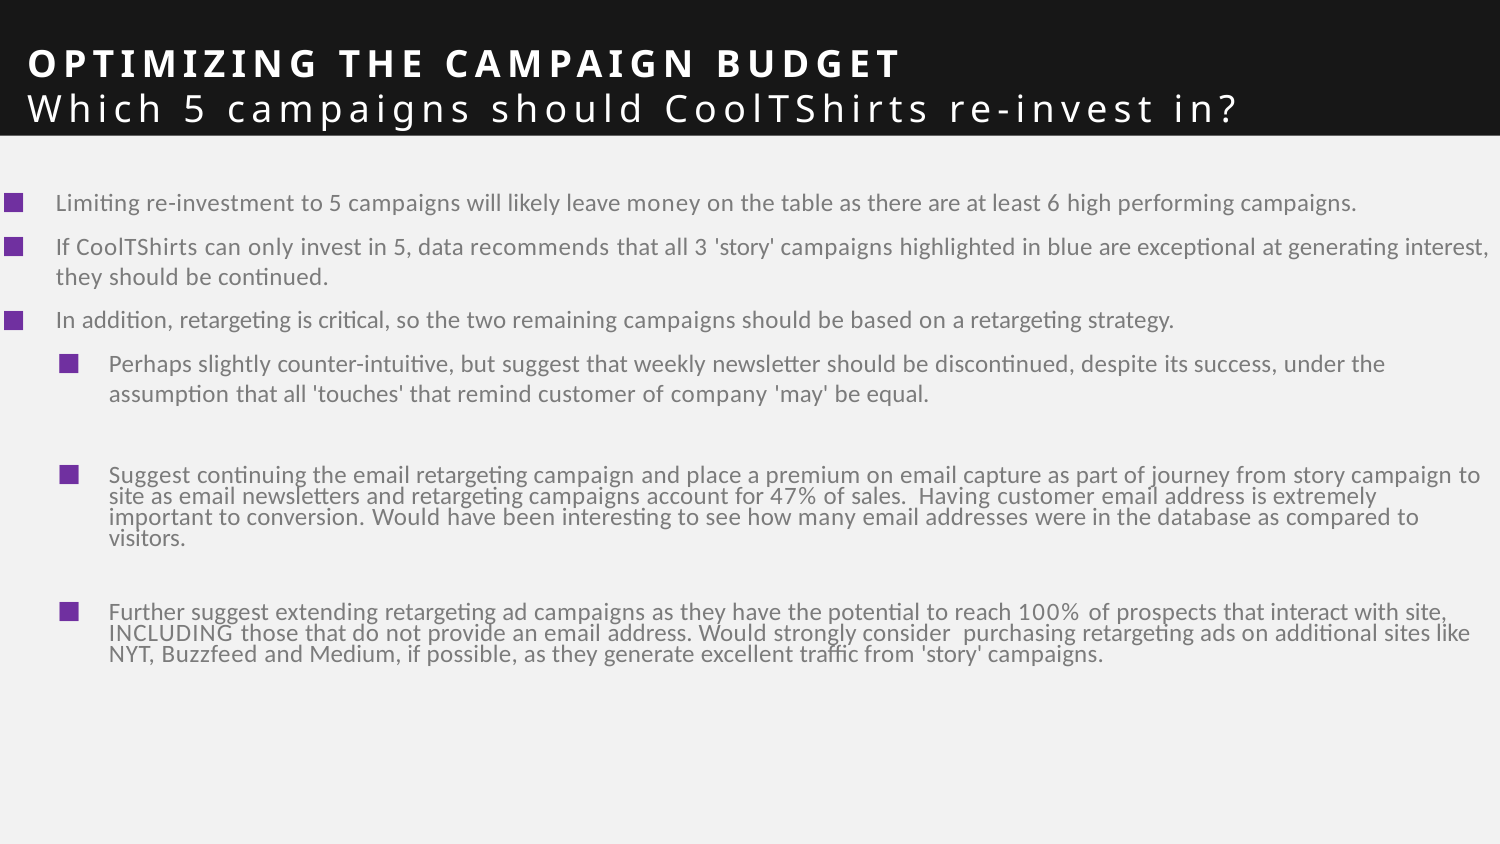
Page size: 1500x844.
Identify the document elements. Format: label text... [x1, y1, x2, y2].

text_box Limiting re-investment to 5 campaigns will likely leave money on the table as there are at least 6 high performing campaigns. If CoolTShirts can only invest in 5, data recommends that all 3 'story' campaigns highlighted in blue are exceptional at generating interest, they should be continued. In addition, retargeting is critical, so the two remaining campaigns should be based on a retargeting strategy. Perhaps slightly counter-intuitive, but suggest that weekly newsletter should be discontinued, despite its success, under the assumption that all 'touches' that remind customer of company 'may' be equal. Suggest continuing the email retargeting campaign and place a premium on email capture as part of journey from story campaign to site as email newsletters and retargeting campaigns account for 47% of sales. Having customer email address is extremely important to conversion. Would have been interesting to see how many email addresses were in the database as compared to visitors. Further suggest extending retargeting ad campaigns as they have the potential to reach 100% of prospects that interact with site, INCLUDING those that do not provide an email address. Would strongly consider purchasing retargeting ads on additional sites like NYT, Buzzfeed and Medium, if possible, as they generate excellent traffic from 'story' campaigns. [0, 170, 1500, 668]
text_box OPTIMIZING THE CAMPAIGN BUDGET Which 5 campaigns should CoolTShirts re-invest in? [0, 0, 1500, 136]
